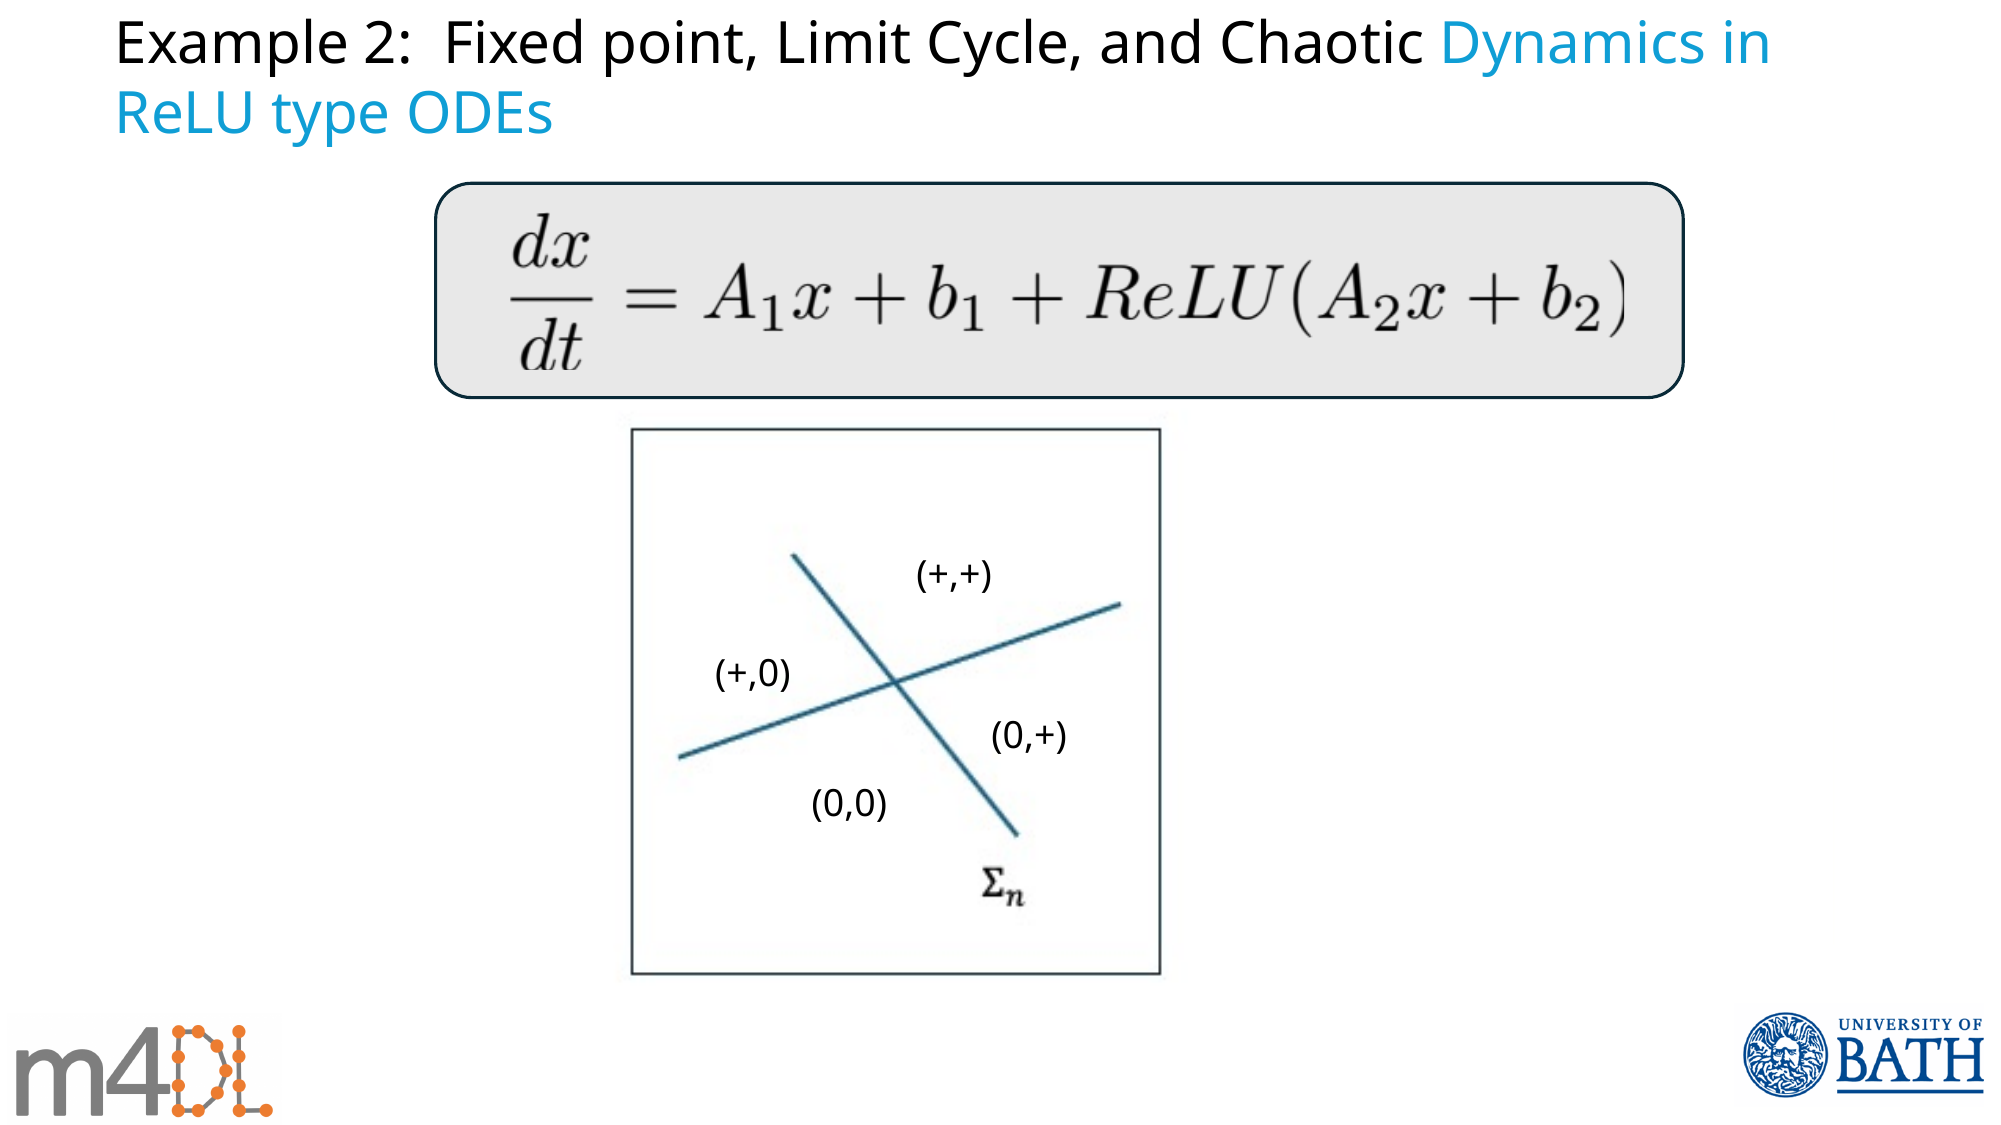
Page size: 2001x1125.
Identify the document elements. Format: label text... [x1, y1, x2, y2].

picture [388, 212, 2000, 1125]
text_box [434, 181, 1685, 221]
text_box Example 2: Fixed point, Limit Cycle, and Chaotic Dynamics in ReLU type ODEs [99, 0, 1893, 153]
picture [6, 1012, 283, 1125]
